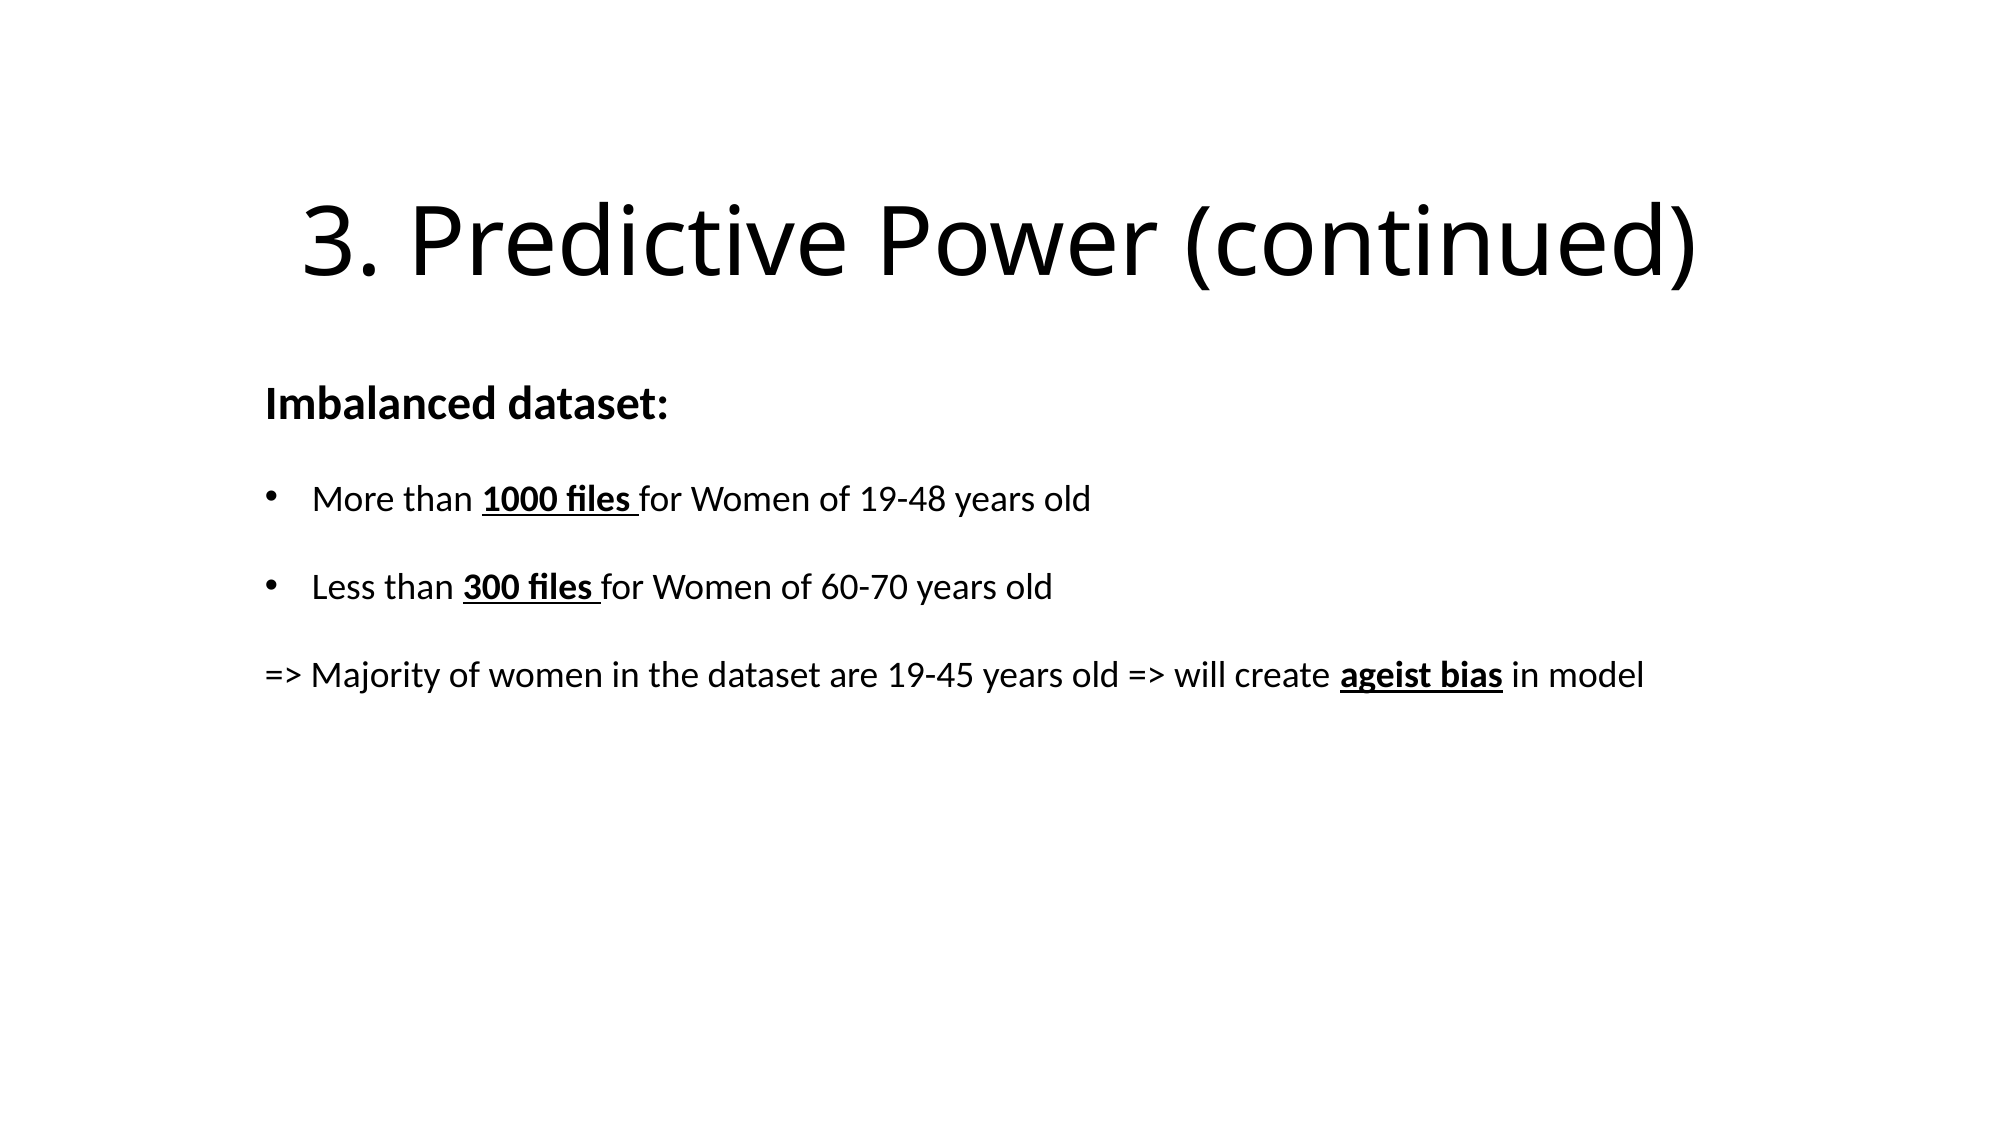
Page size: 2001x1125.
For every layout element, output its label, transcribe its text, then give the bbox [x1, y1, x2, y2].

title 3. Predictive Power (continued) [249, 128, 1750, 305]
subtitle Imbalanced dataset: More than 1000 files for Women of 19-48 years old Less than 300 files for Women of 60-70 years old => Majority of women in the dataset are 19-45 years old => will create ageist bias in model [249, 371, 1826, 863]
